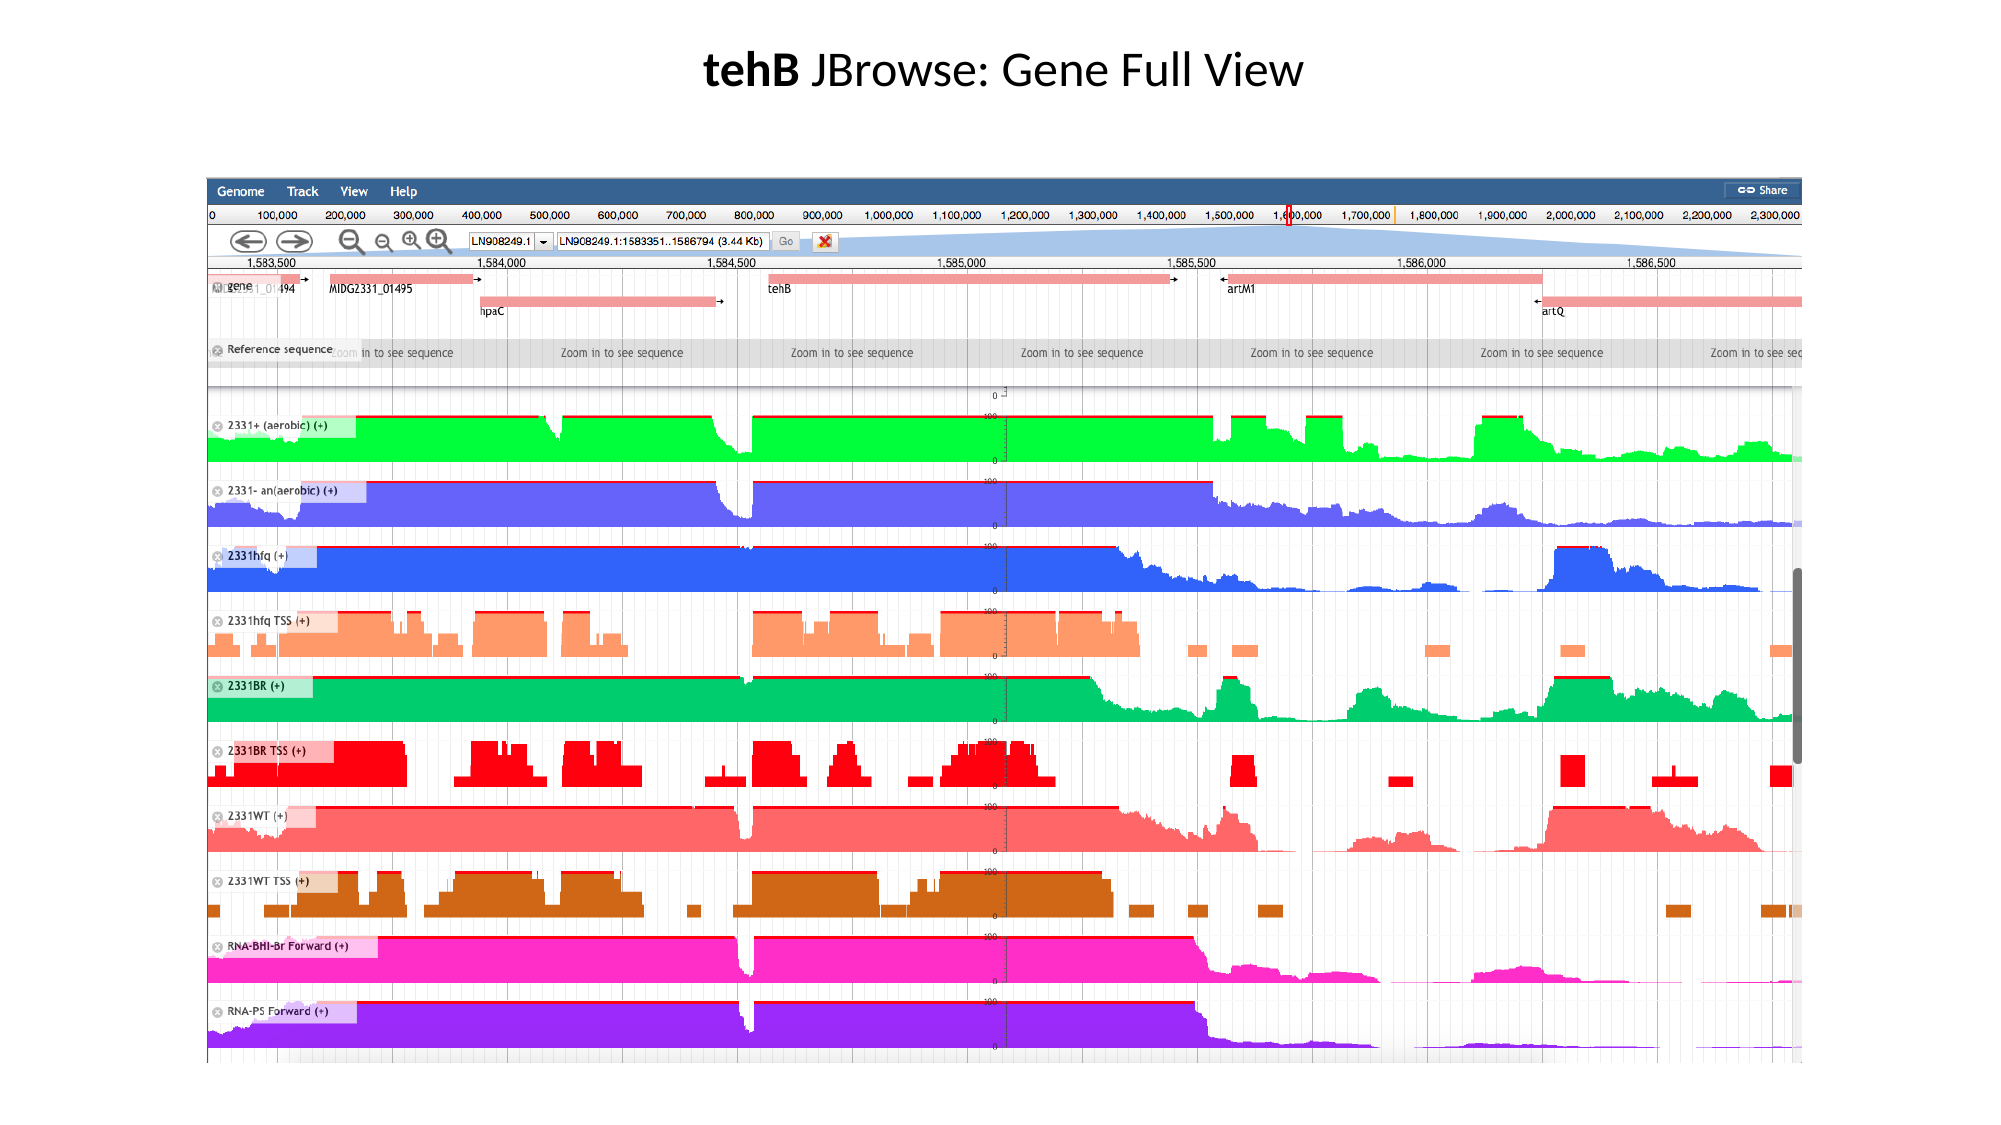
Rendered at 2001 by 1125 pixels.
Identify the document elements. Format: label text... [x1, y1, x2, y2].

picture [206, 177, 1802, 1063]
text_box tehB JBrowse: Gene Full View [88, 29, 1920, 105]
